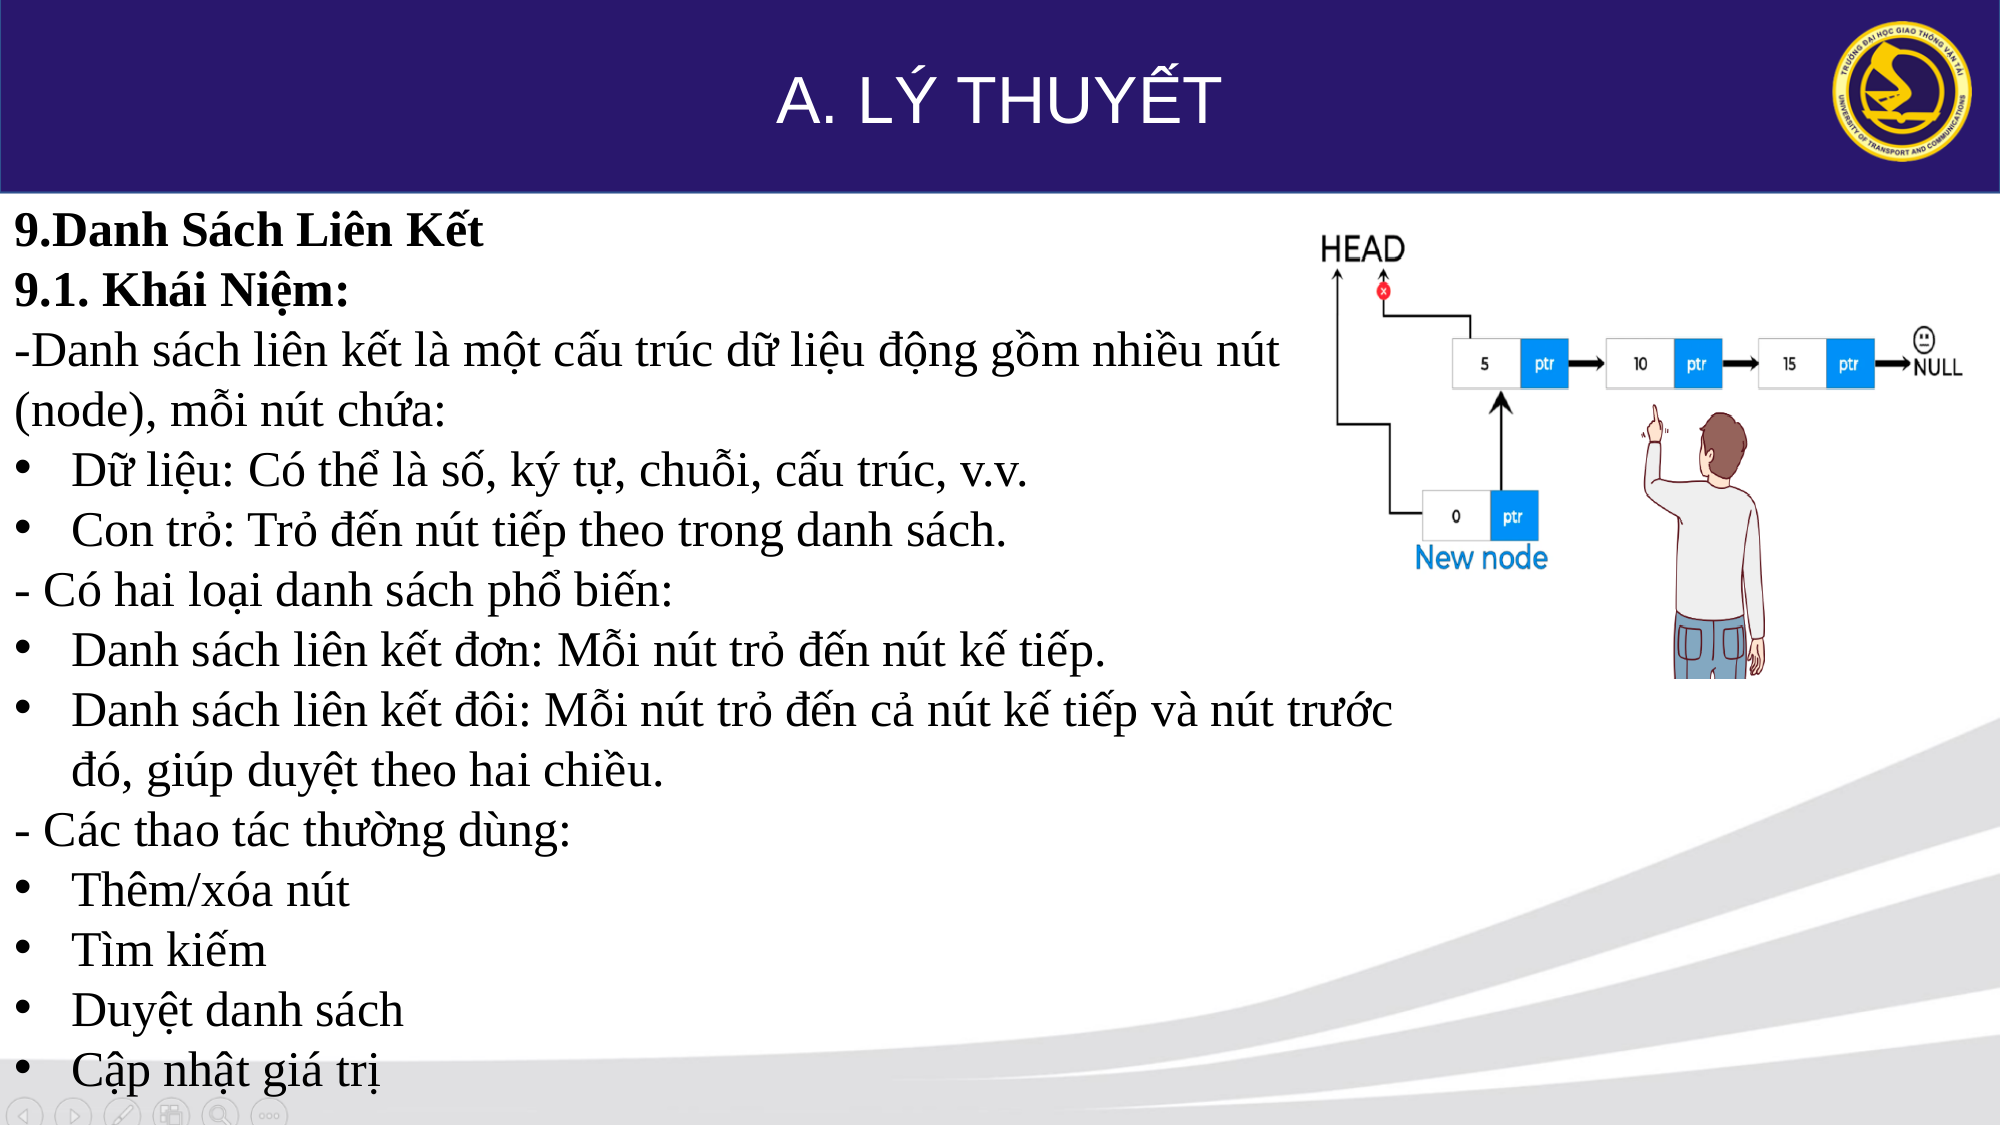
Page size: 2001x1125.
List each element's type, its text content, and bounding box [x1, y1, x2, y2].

text_box A. LÝ THUYẾT [666, 49, 1334, 144]
picture [0, 0, 2000, 1125]
text_box 9.Danh Sách Liên Kết 9.1. Khái Niệm: -Danh sách liên kết là một cấu trúc dữ liệu động gồm nhiều nút (node), mỗi nút chứa: Dữ liệu: Có thể là số, ký tự, chuỗi, cấu trúc, v.v. Con trỏ: Trỏ đến nút tiếp theo trong danh sách. - Có hai loại danh sách phổ biến: Danh sách liên kết đơn: Mỗi nút trỏ đến nút kế tiếp. Danh sách liên kết đôi: Mỗi nút trỏ đến cả nút kế tiếp và nút trước đó, giúp duyệt theo hai chiều. - Các thao tác thường dùng: Thêm/xóa nút Tìm kiếm Duyệt danh sách Cập nhật giá trị [0, 188, 1415, 1125]
